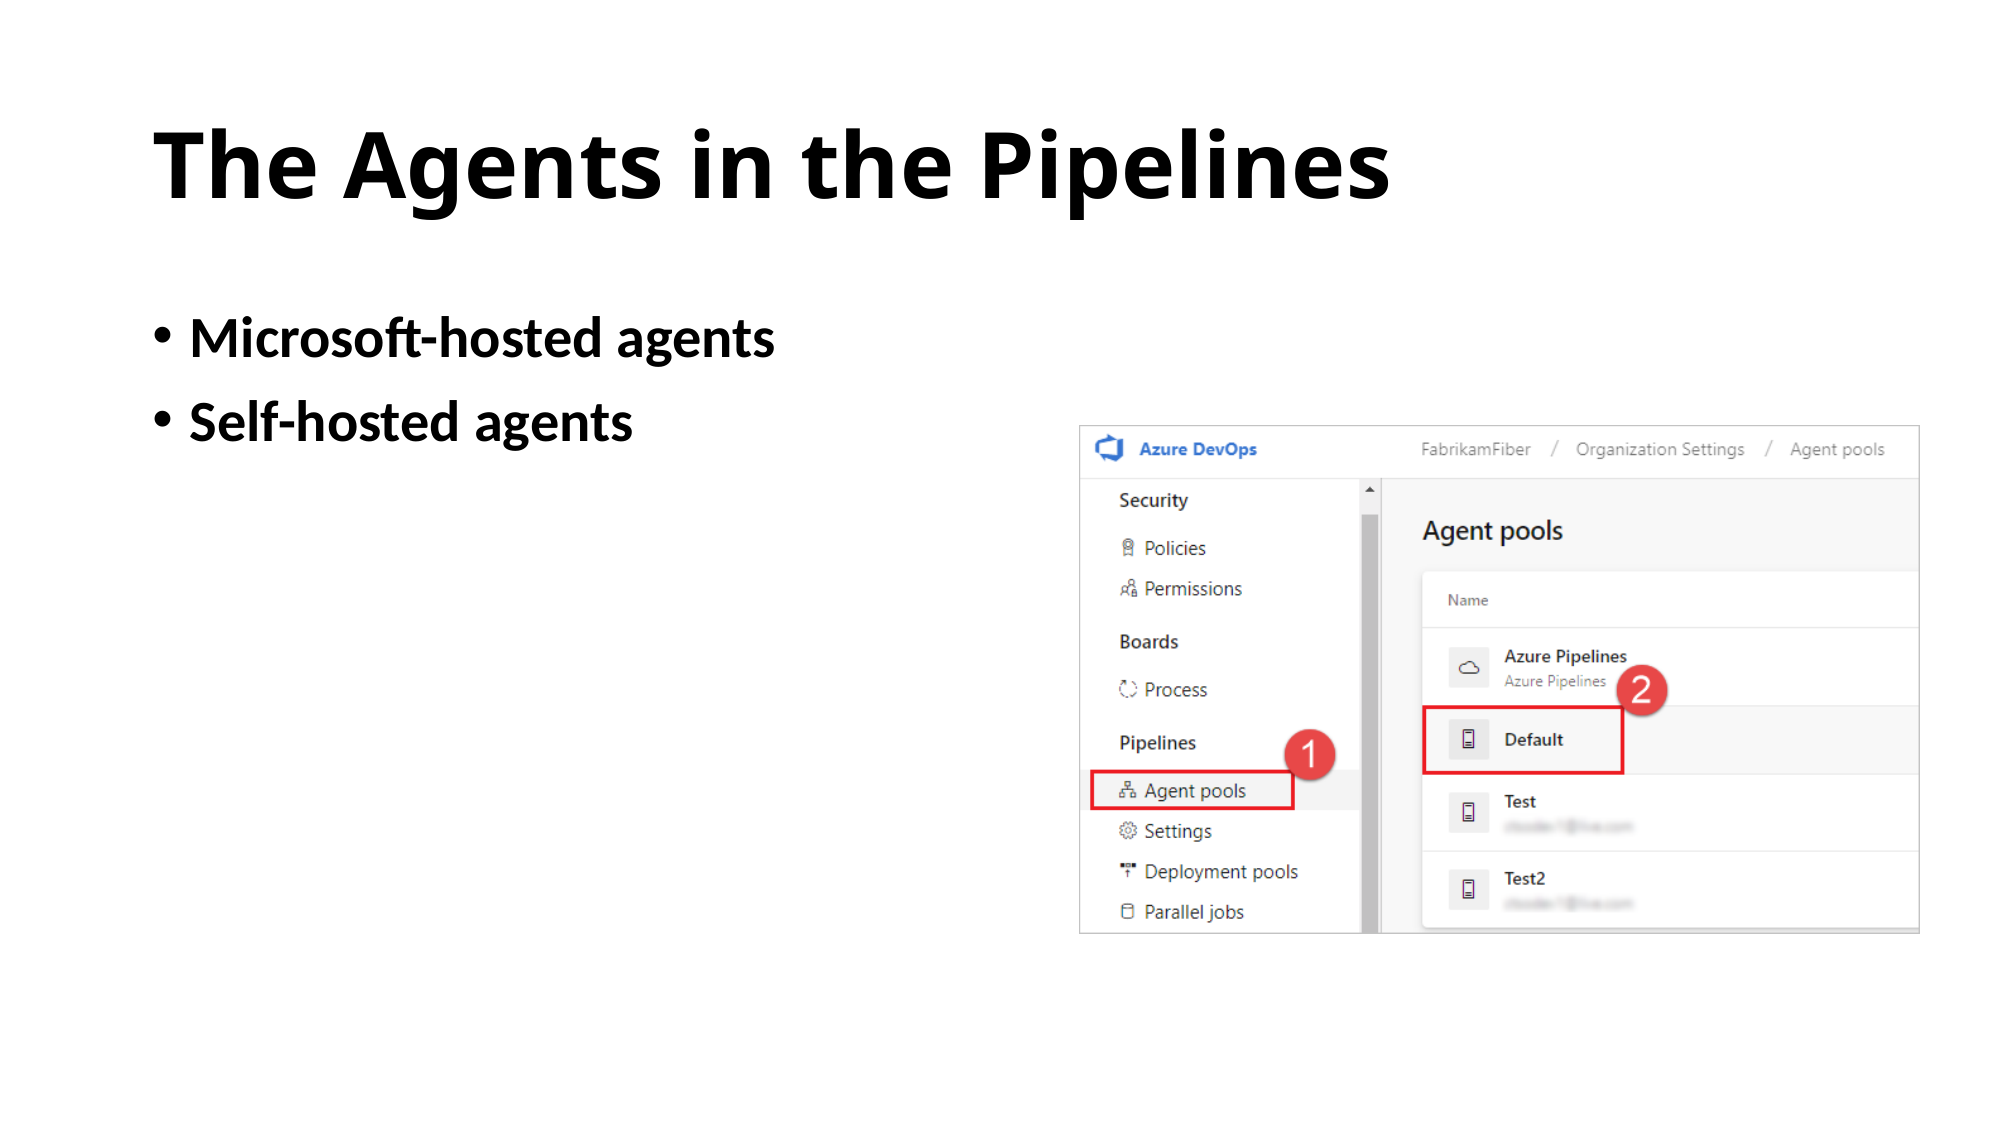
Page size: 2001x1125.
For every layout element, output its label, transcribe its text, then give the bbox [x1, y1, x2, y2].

list Microsoft-hosted agents Self-hosted agents [137, 299, 1863, 1014]
title The Agents in the Pipelines [137, 59, 1863, 278]
picture [1079, 425, 1920, 934]
